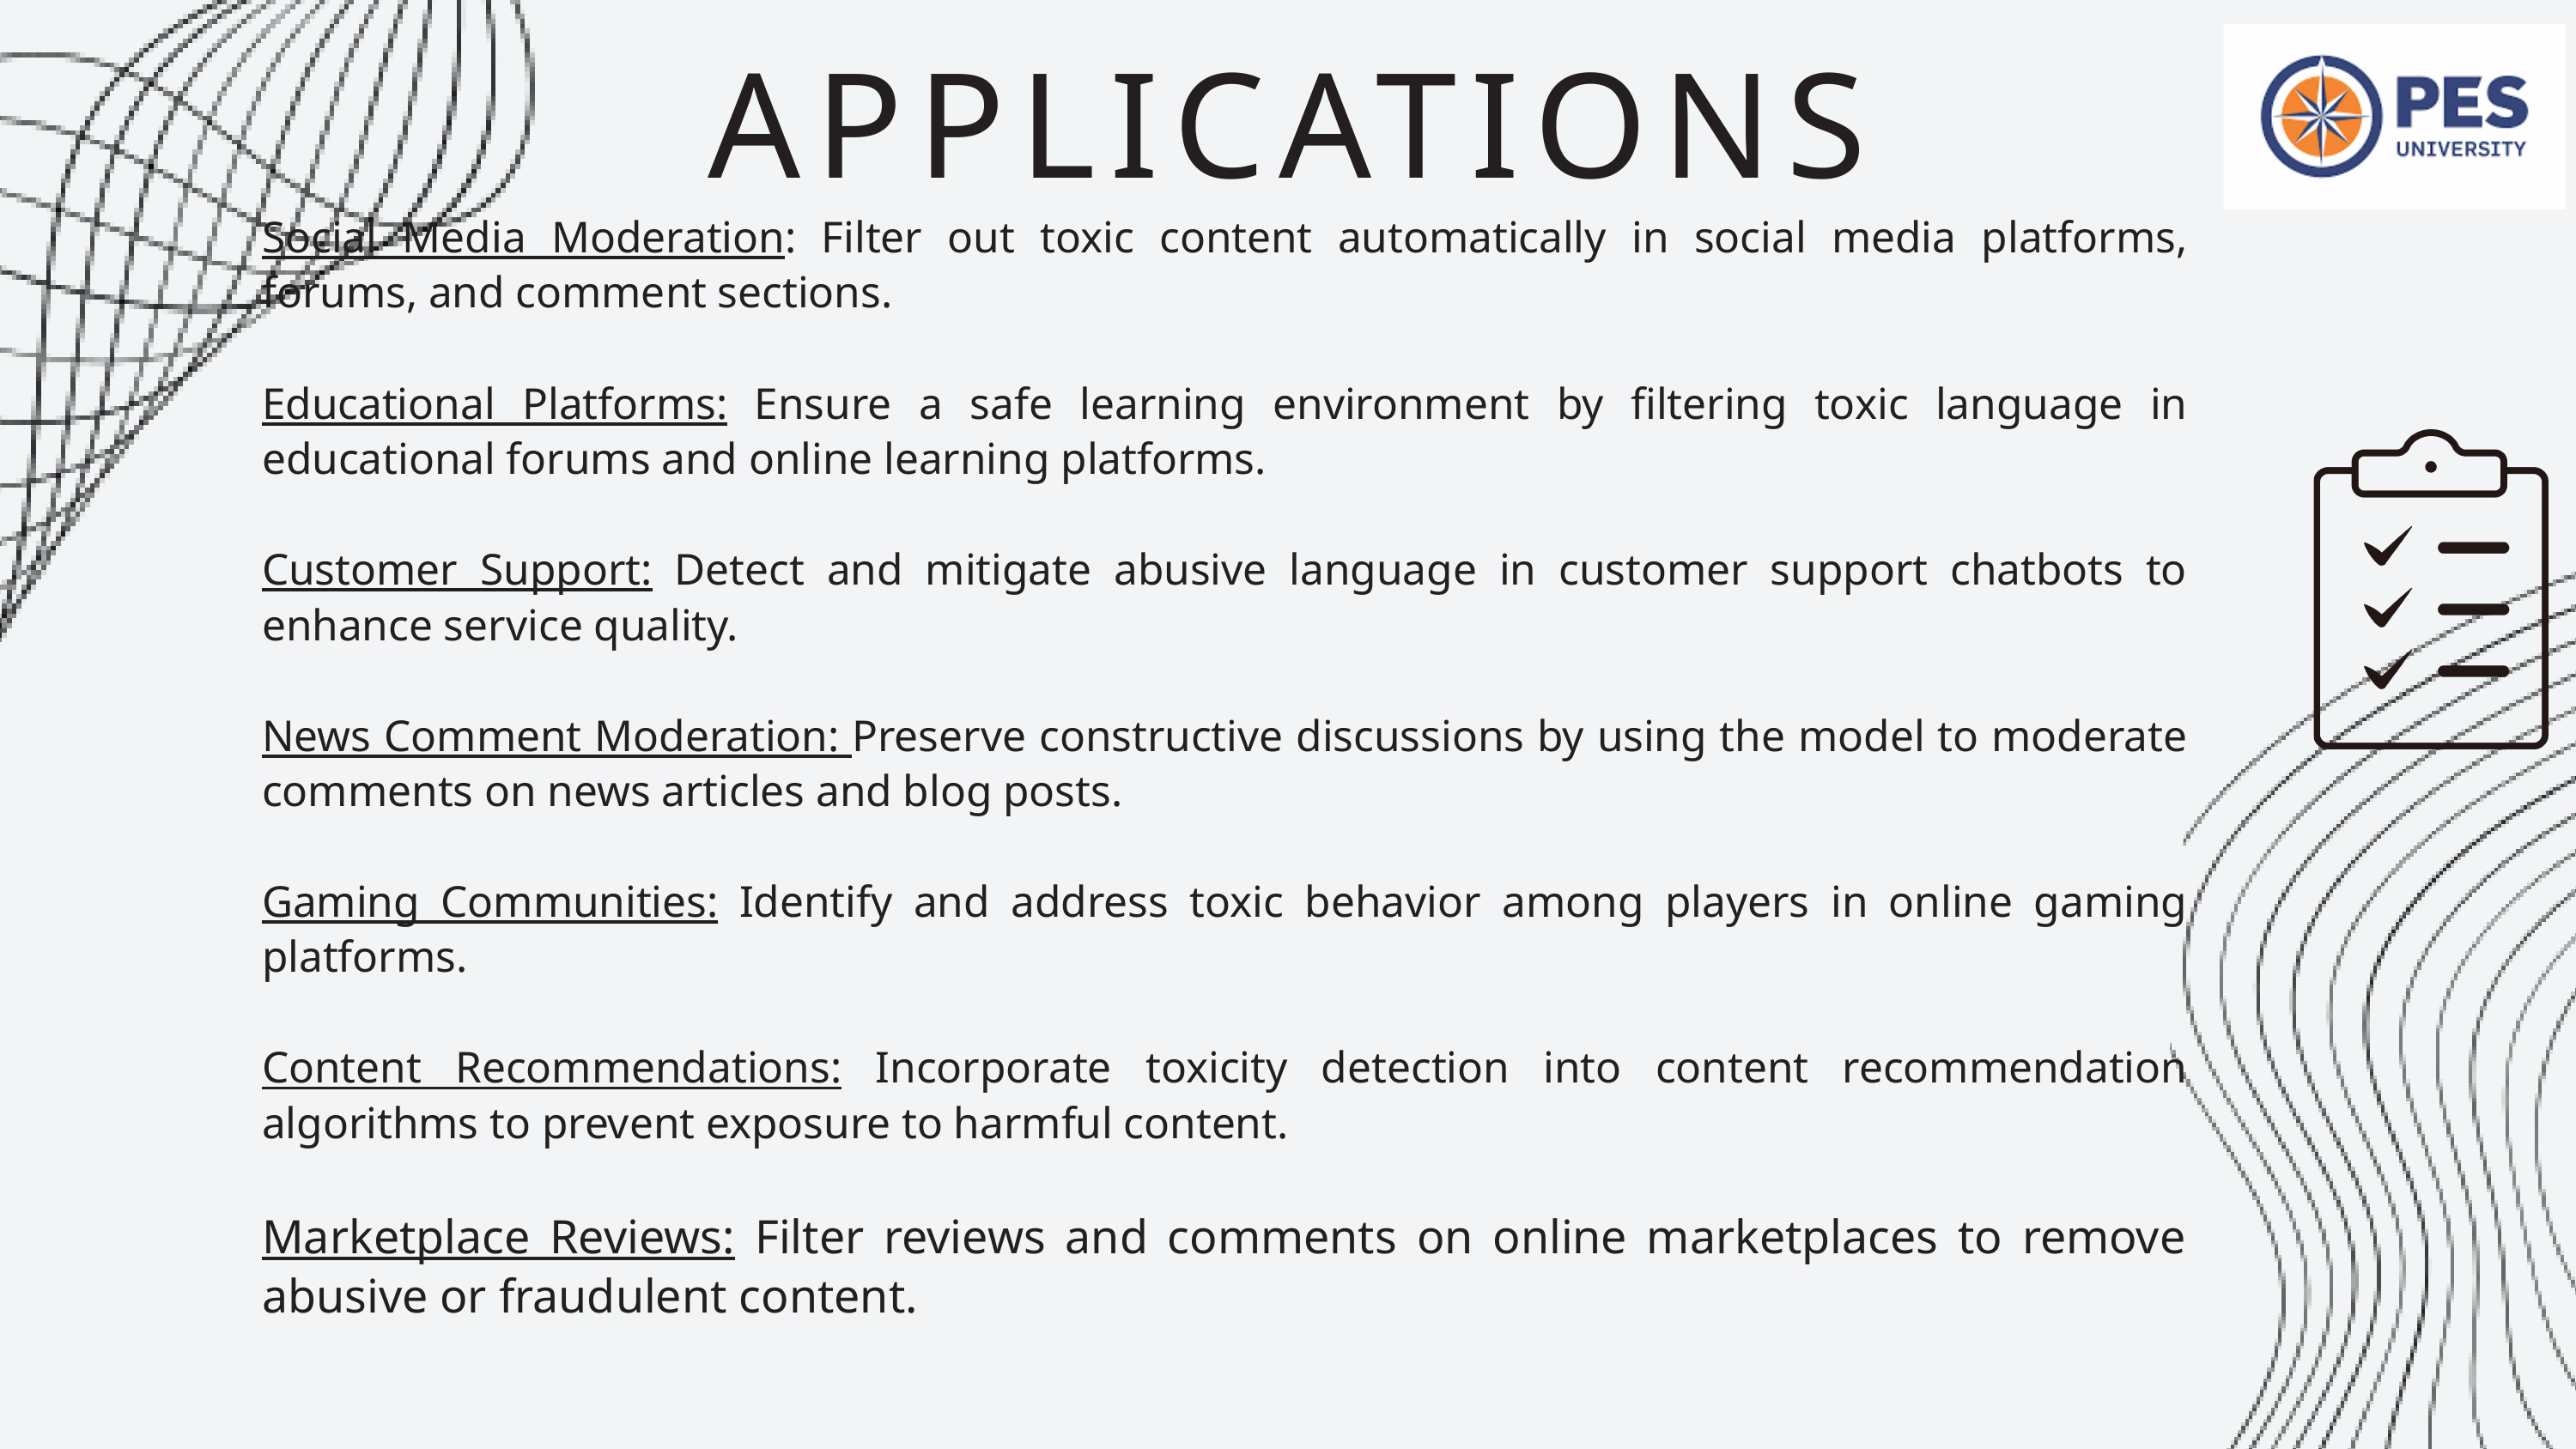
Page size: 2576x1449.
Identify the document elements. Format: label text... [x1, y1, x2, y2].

text_box Social Media Moderation: Filter out toxic content automatically in social media platforms, forums, and comment sections. Educational Platforms: Ensure a safe learning environment by filtering toxic language in educational forums and online learning platforms. Customer Support: Detect and mitigate abusive language in customer support chatbots to enhance service quality. News Comment Moderation: Preserve constructive discussions by using the model to moderate comments on news articles and blog posts. Gaming Communities: Identify and address toxic behavior among players in online gaming platforms. Content Recommendations: Incorporate toxicity detection into content recommendation algorithms to prevent exposure to harmful content. Marketplace Reviews: Filter reviews and comments on online marketplaces to remove abusive or fraudulent content. [262, 206, 2188, 1379]
text_box [0, 0, 737, 760]
text_box [2313, 429, 2549, 749]
text_box [2223, 24, 2567, 209]
text_box [2144, 521, 2576, 1449]
text_box APPLICATIONS [683, 6, 1916, 206]
